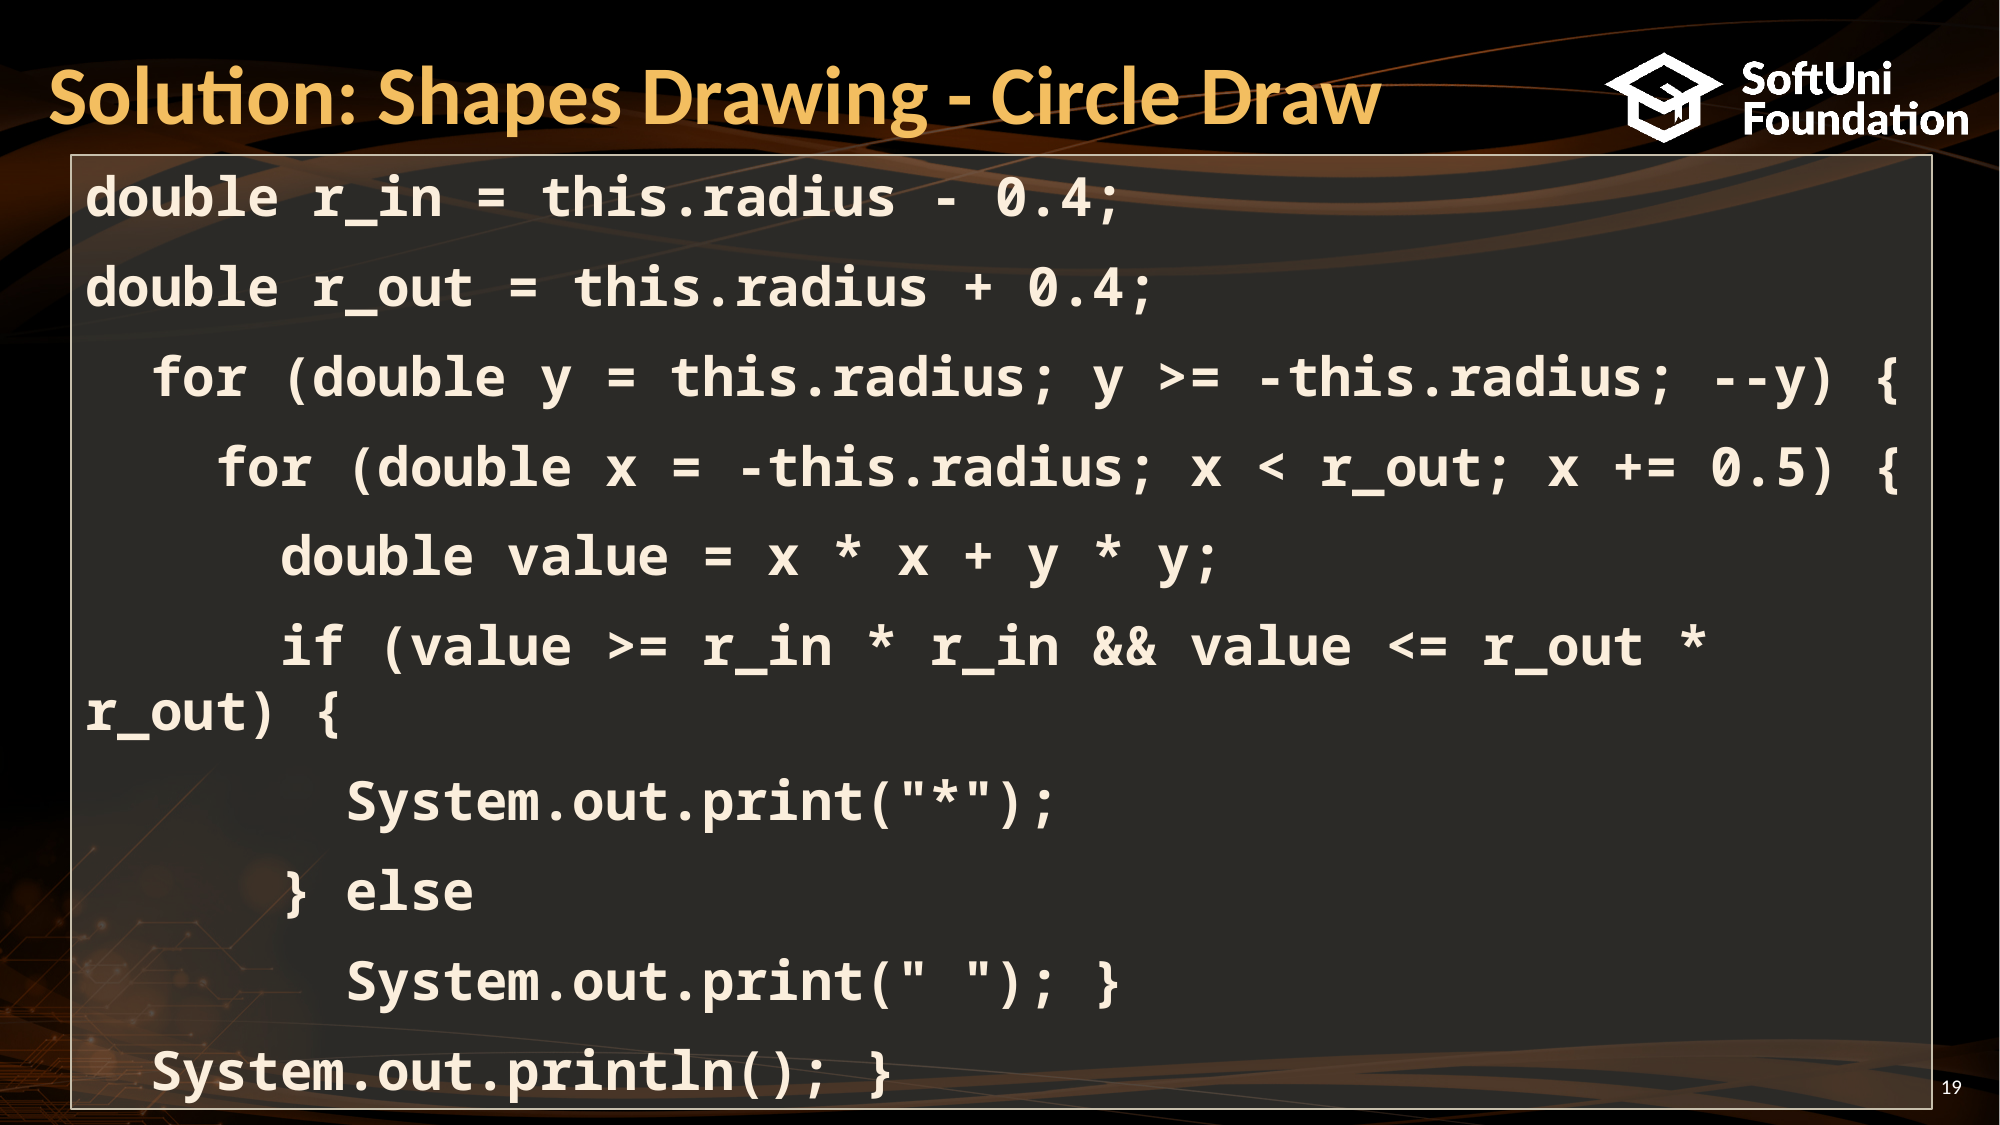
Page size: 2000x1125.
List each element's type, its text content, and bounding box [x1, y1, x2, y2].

slide_number 19 [1933, 1070, 1968, 1103]
text_box double r_in = this.radius - 0.4; double r_out = this.radius + 0.4; for (double y = this.radius; y >= -this.radius; --y) { for (double x = -this.radius; x < r_out; x += 0.5) { double value = x * x + y * y; if (value >= r_in * r_in && value <= r_out * r_out) { System.out.print("*"); } else System.out.print(" "); } System.out.println(); } [70, 154, 1933, 1109]
picture [0, 0, 2000, 1125]
title Solution: Shapes Drawing - Circle Draw [30, 6, 1602, 189]
